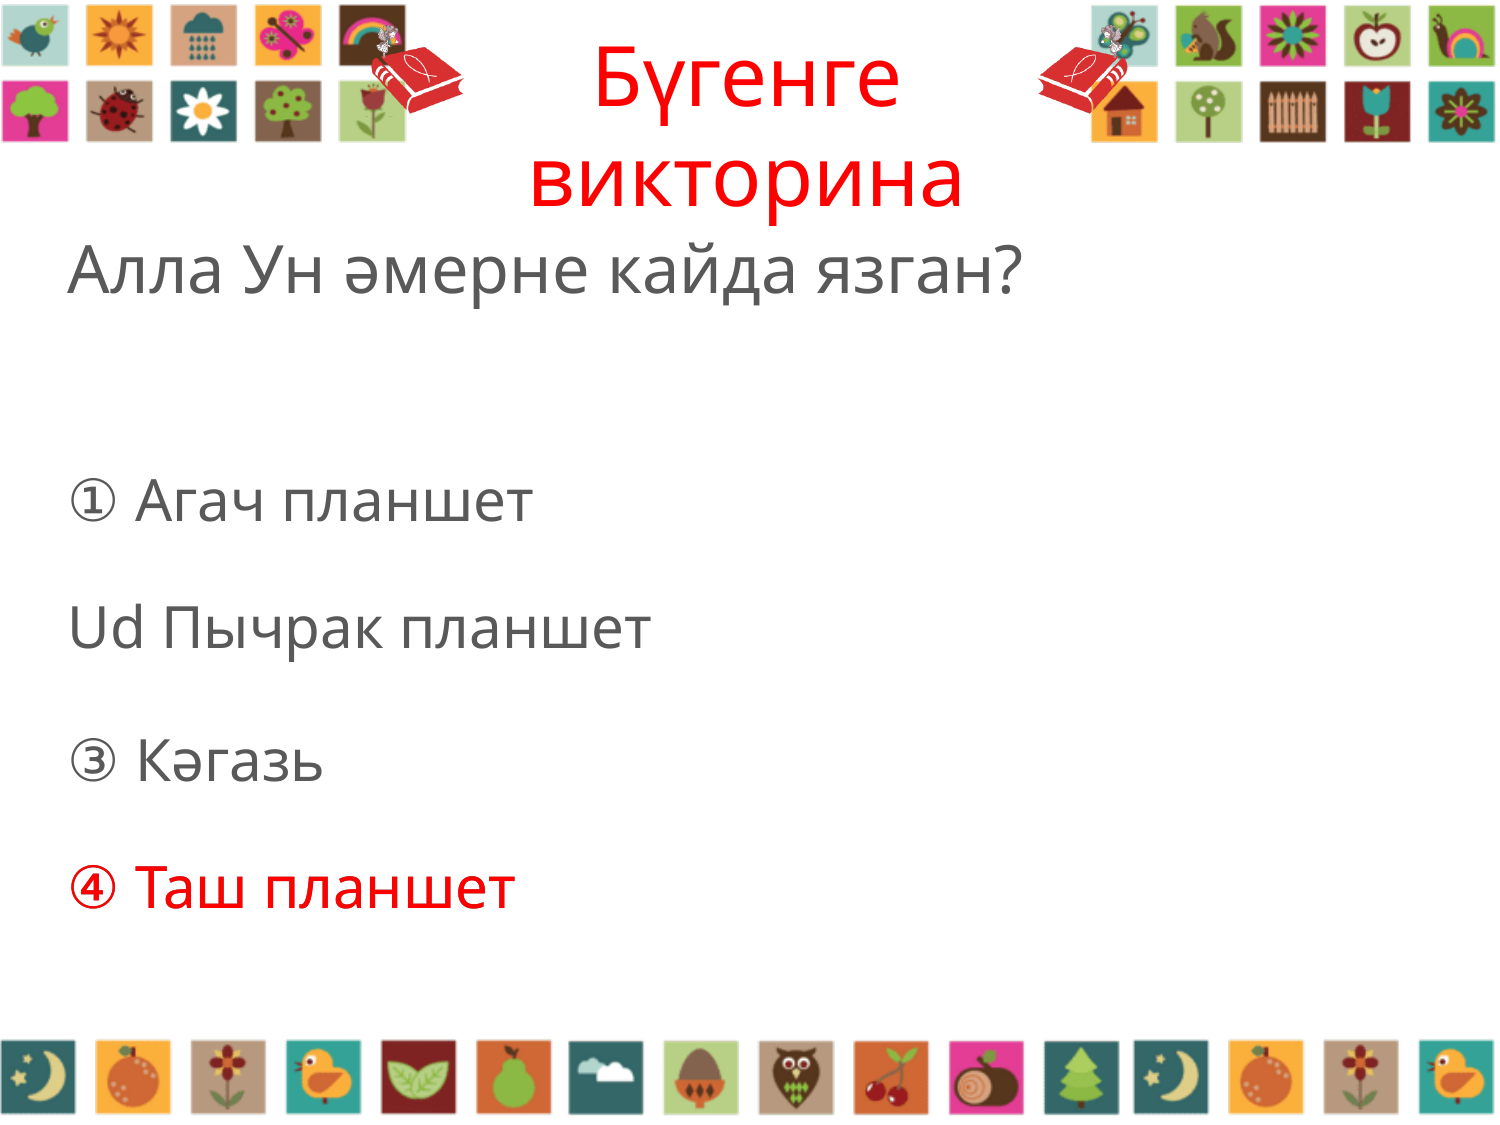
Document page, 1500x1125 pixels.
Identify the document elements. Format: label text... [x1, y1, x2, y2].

text_box Ud Пычрак планшет [53, 582, 1436, 668]
text_box ④ Таш планшет [53, 842, 1483, 928]
picture [1005, 3, 1500, 150]
text_box Бүгенге викторина [414, 16, 1080, 219]
picture [0, 3, 496, 150]
text_box ③ Кәгазь [53, 716, 1483, 801]
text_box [0, 1028, 1500, 1118]
text_box Алла Ун әмерне кайда язган? [53, 219, 1436, 315]
text_box ① Агач планшет [53, 456, 1436, 541]
